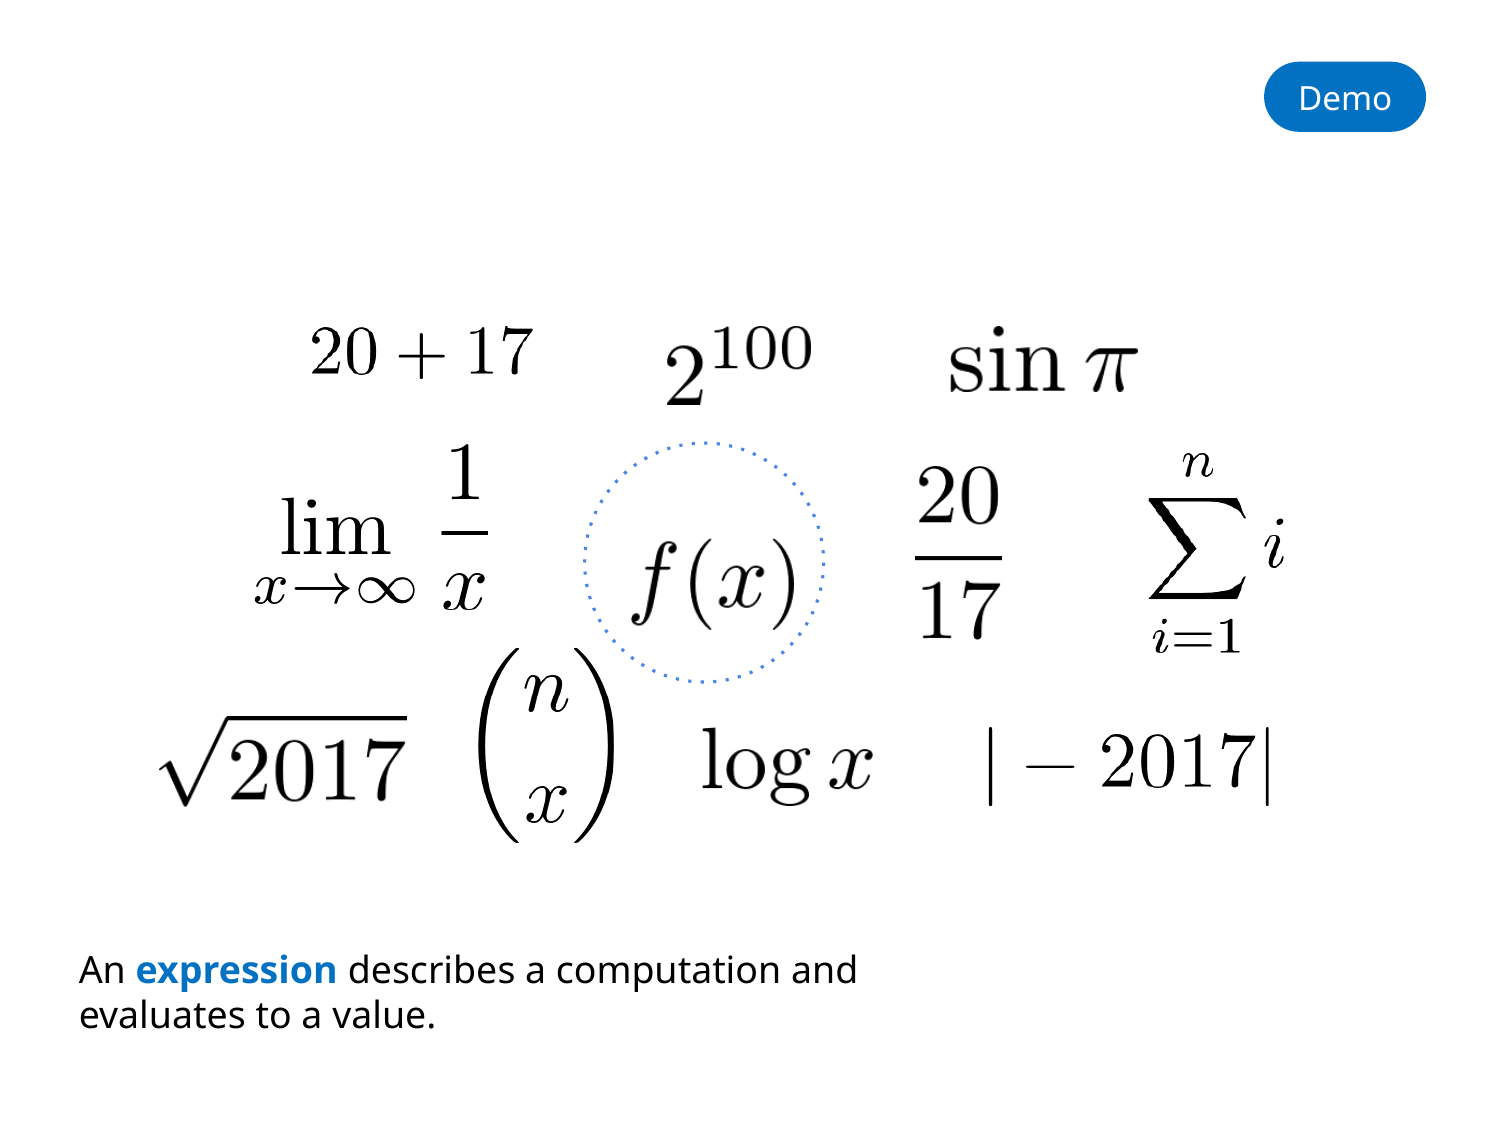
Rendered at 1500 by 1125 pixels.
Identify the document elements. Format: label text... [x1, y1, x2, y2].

picture [1148, 453, 1284, 653]
picture [950, 326, 1138, 392]
picture [631, 538, 795, 630]
text_box [584, 443, 824, 683]
picture [702, 727, 873, 807]
picture [477, 647, 614, 844]
picture [312, 326, 533, 379]
picture [915, 465, 1002, 640]
picture [667, 326, 811, 405]
picture [988, 727, 1269, 807]
picture [159, 715, 407, 807]
text_box Demo [1264, 61, 1427, 132]
picture [254, 444, 489, 610]
list An expression describes a computation and evaluates to a value. [63, 925, 1048, 1058]
